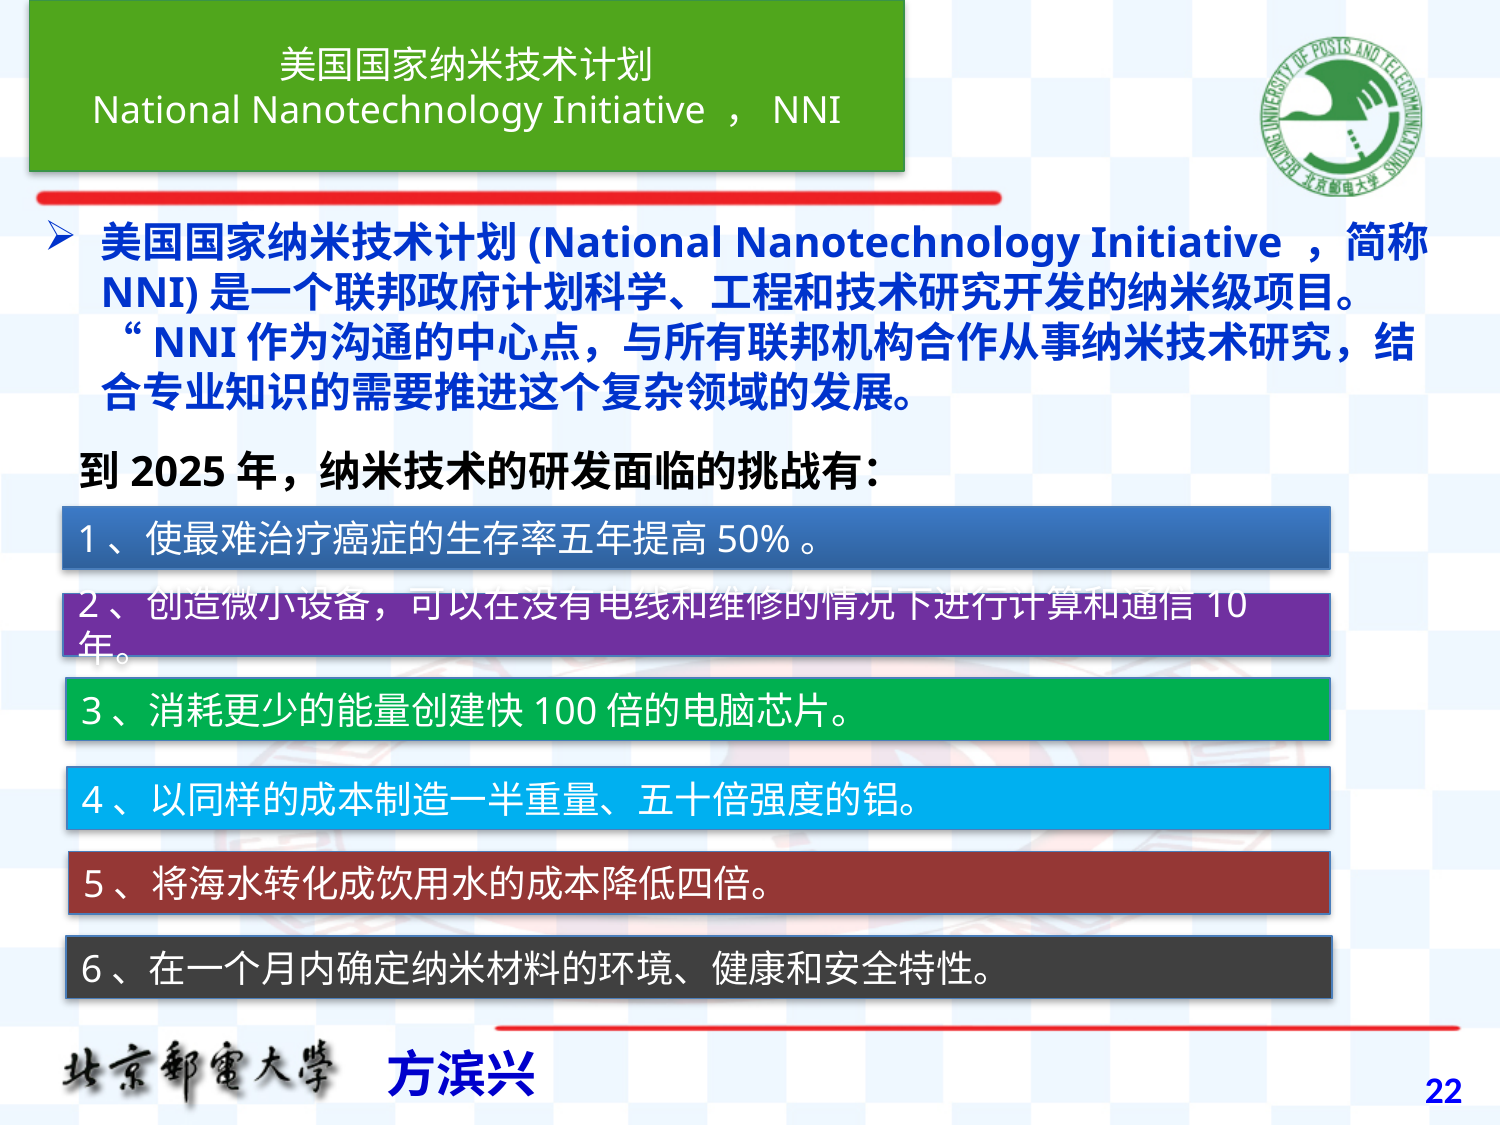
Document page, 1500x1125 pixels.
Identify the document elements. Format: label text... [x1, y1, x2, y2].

text_box 5、将海水转化成饮用水的成本降低四倍。 [68, 851, 1331, 915]
text_box 6、在一个月内确定纳米材料的环境、健康和安全特性。 [65, 935, 1333, 999]
text_box 到2025年，纳米技术的研发面临的挑战有： [64, 437, 1090, 503]
text_box 美国国家纳米技术计划 National Nanotechnology Initiative ，NNI [29, 0, 905, 172]
text_box 1、使最难治疗癌症的生存率五年提高50%。 [62, 506, 1331, 570]
picture [0, 0, 1500, 1125]
text_box 4、以同样的成本制造一半重量、五十倍强度的铝。 [66, 766, 1331, 830]
text_box 2、创造微小设备，可以在没有电线和维修的情况下进行计算和通信10年。 [62, 593, 1331, 657]
text_box 3、消耗更少的能量创建快100倍的电脑芯片。 [65, 677, 1331, 741]
list 美国国家纳米技术计划(National Nanotechnology Initiative ，简称NNI)是一个联邦政府计划科学、工程和技术研究开发的纳米级项目。“NNI作为沟通的中心点，与所有联邦机构合作从事纳米技术研究，结合专业知识的需要推进这个复杂领域的发展。 [29, 208, 1471, 1012]
